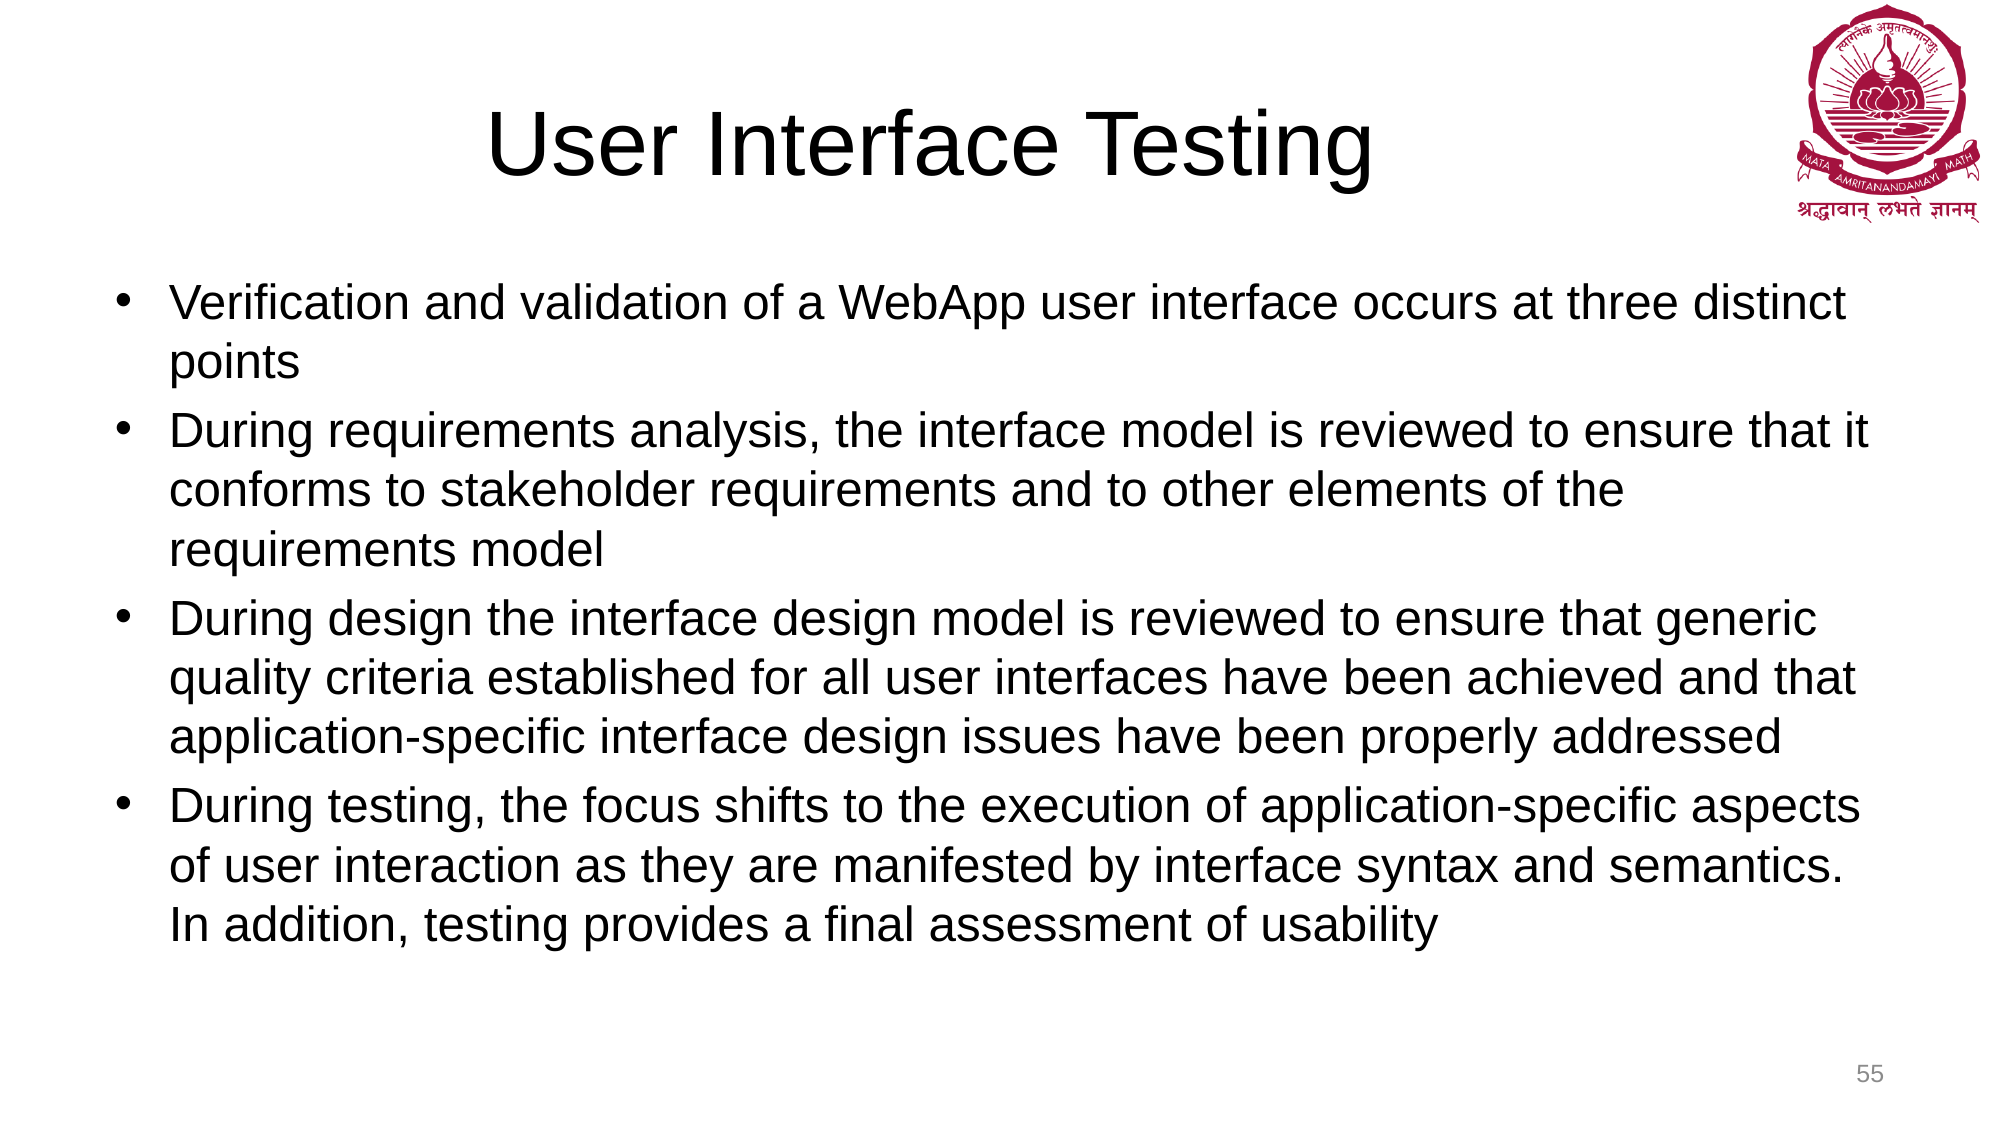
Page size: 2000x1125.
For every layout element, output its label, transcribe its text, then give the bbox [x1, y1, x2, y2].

slide_number 55 [1432, 1042, 1900, 1103]
title User Interface Testing [99, 45, 1763, 233]
picture [1776, 1, 2000, 225]
list Verification and validation of a WebApp user interface occurs at three distinct points During requirements analysis, the interface model is reviewed to ensure that it conforms to stakeholder requirements and to other elements of the requirements model During design the interface design model is reviewed to ensure that generic quality criteria established for all user interfaces have been achieved and that application-specific interface design issues have been properly addressed During testing, the focus shifts to the execution of application-specific aspects of user interaction as they are manifested by interface syntax and semantics. In addition, testing provides a final assessment of usability [99, 262, 1900, 1005]
